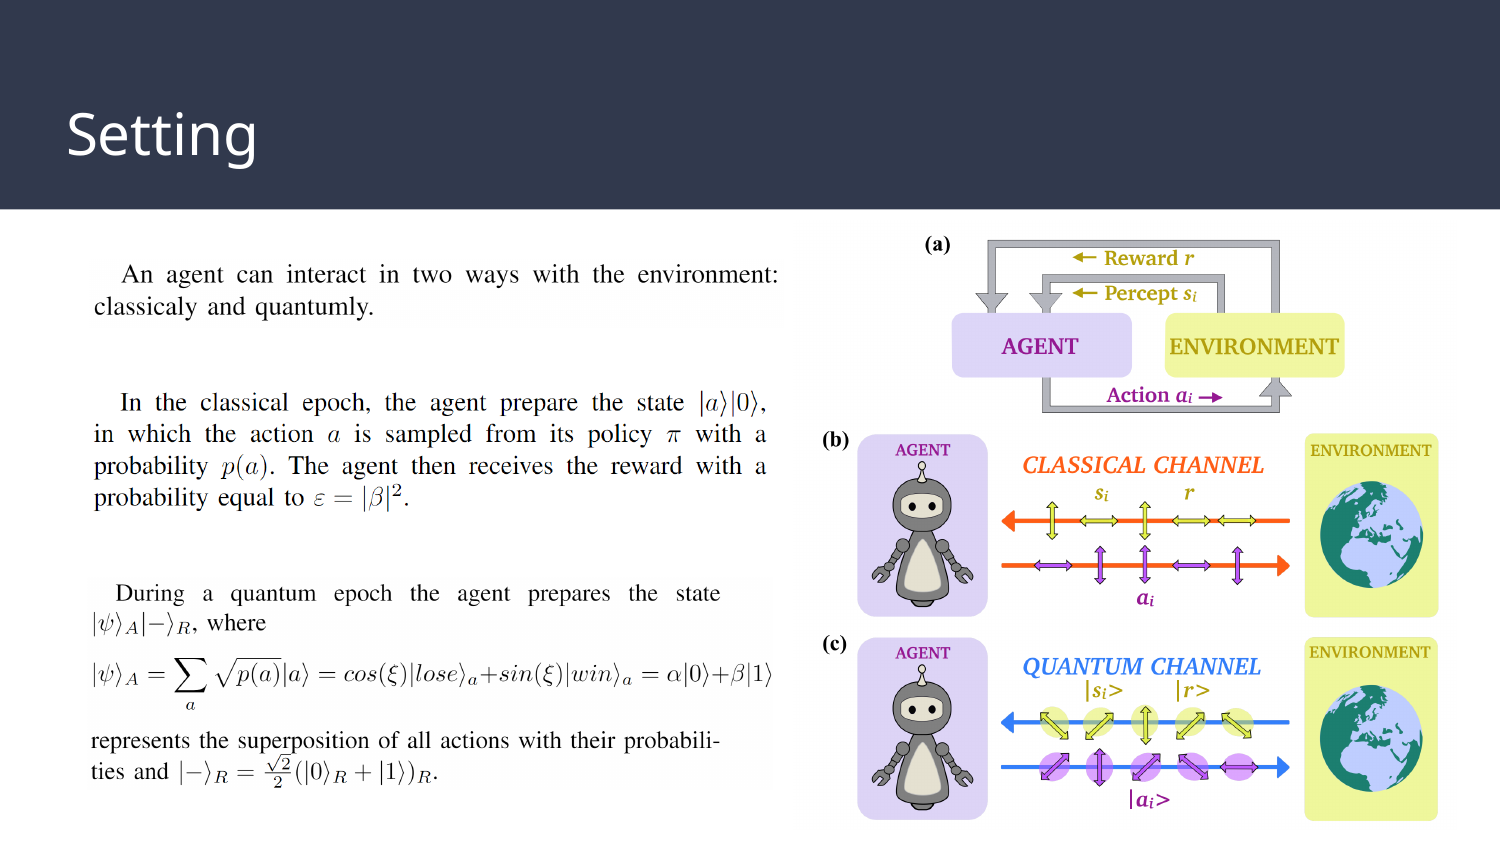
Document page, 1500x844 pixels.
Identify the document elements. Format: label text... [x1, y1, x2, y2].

picture [87, 388, 787, 517]
title Setting [51, 82, 1449, 185]
picture [792, 220, 1457, 830]
picture [89, 259, 785, 329]
picture [87, 577, 773, 791]
